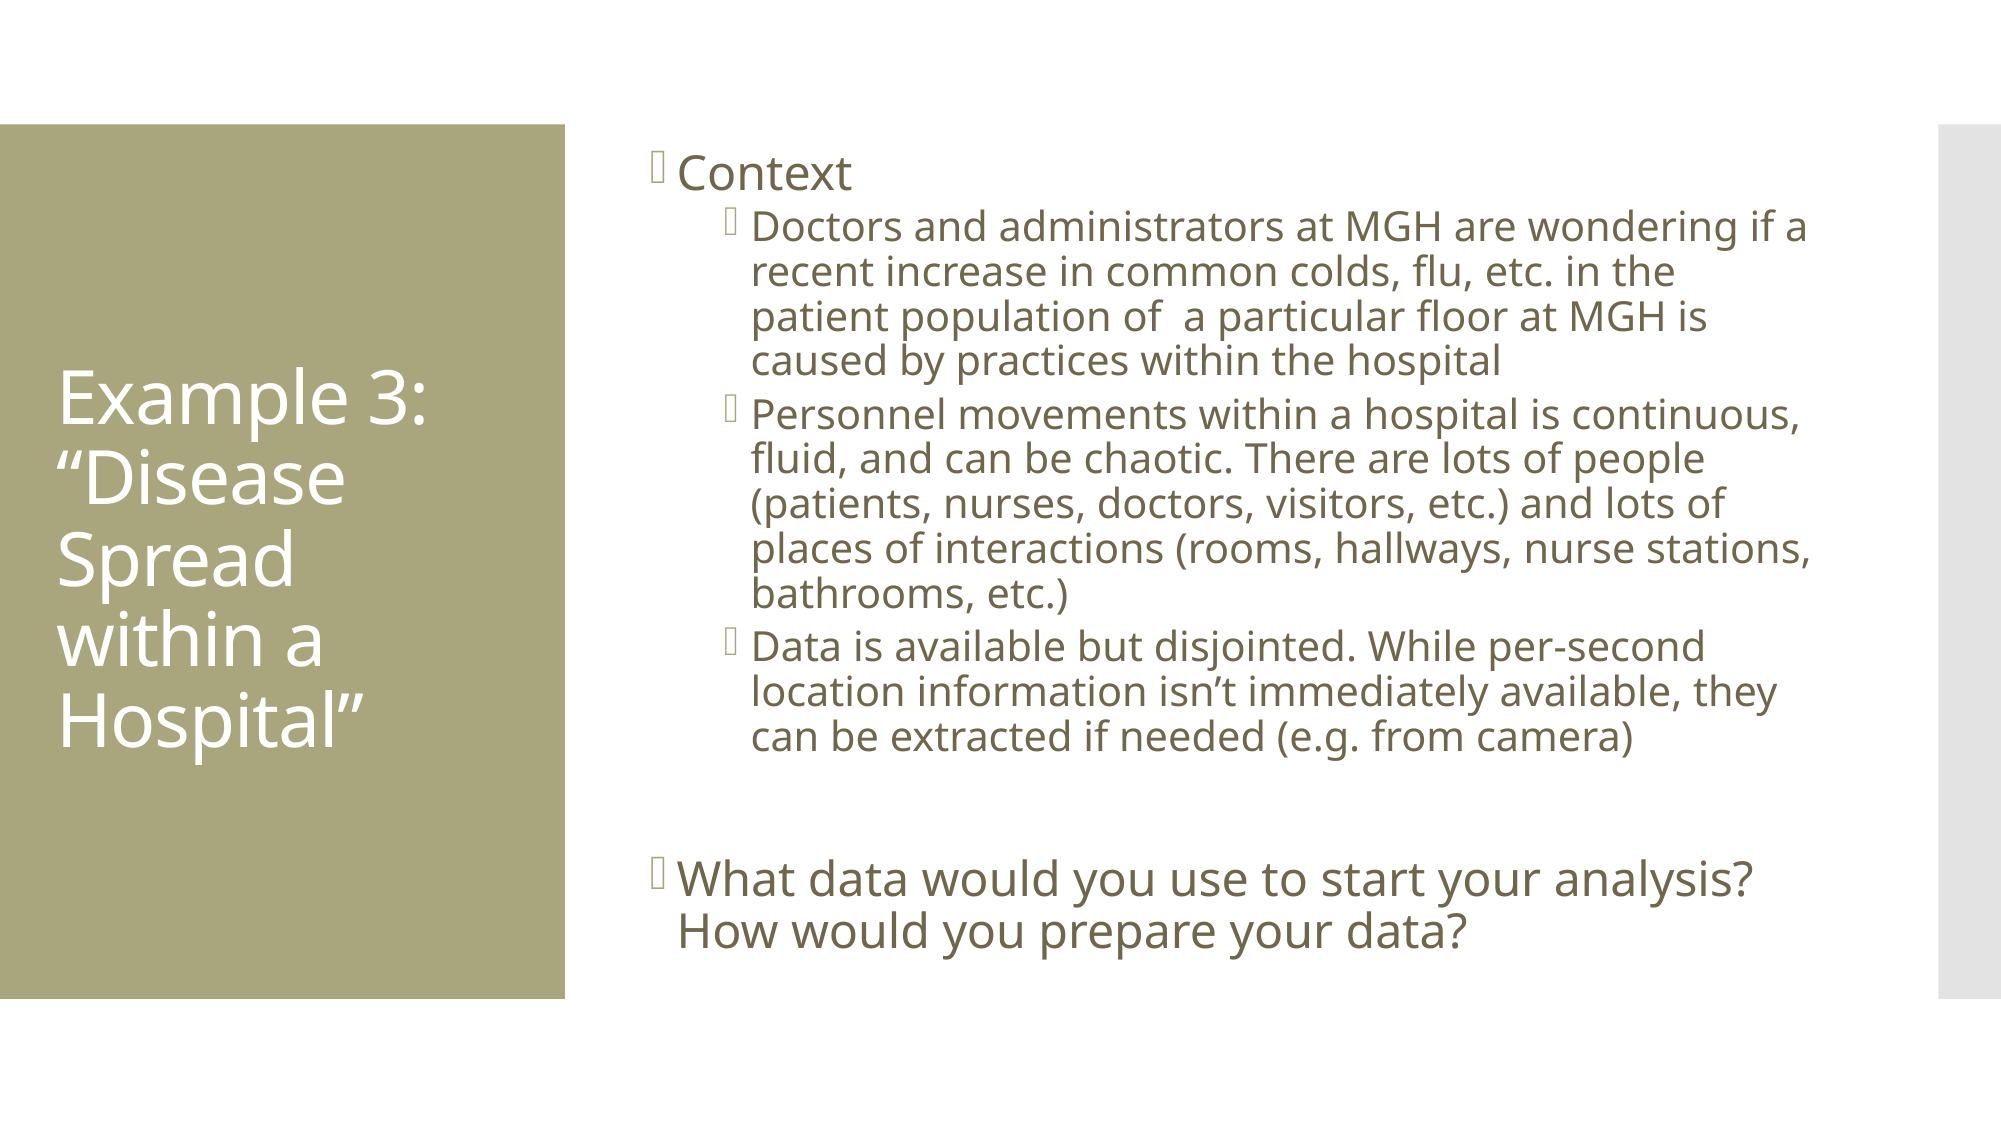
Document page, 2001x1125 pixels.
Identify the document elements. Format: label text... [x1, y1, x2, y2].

list Context Doctors and administrators at MGH are wondering if a recent increase in common colds, flu, etc. in the patient population of a particular floor at MGH is caused by practices within the hospital Personnel movements within a hospital is continuous, fluid, and can be chaotic. There are lots of people (patients, nurses, doctors, visitors, etc.) and lots of places of interactions (rooms, hallways, nurse stations, bathrooms, etc.) Data is available but disjointed. While per-second location information isn’t immediately available, they can be extracted if needed (e.g. from camera) What data would you use to start your analysis? How would you prepare your data? [634, 141, 1835, 982]
title Example 3: “Disease Spread within a Hospital” [41, 184, 525, 940]
